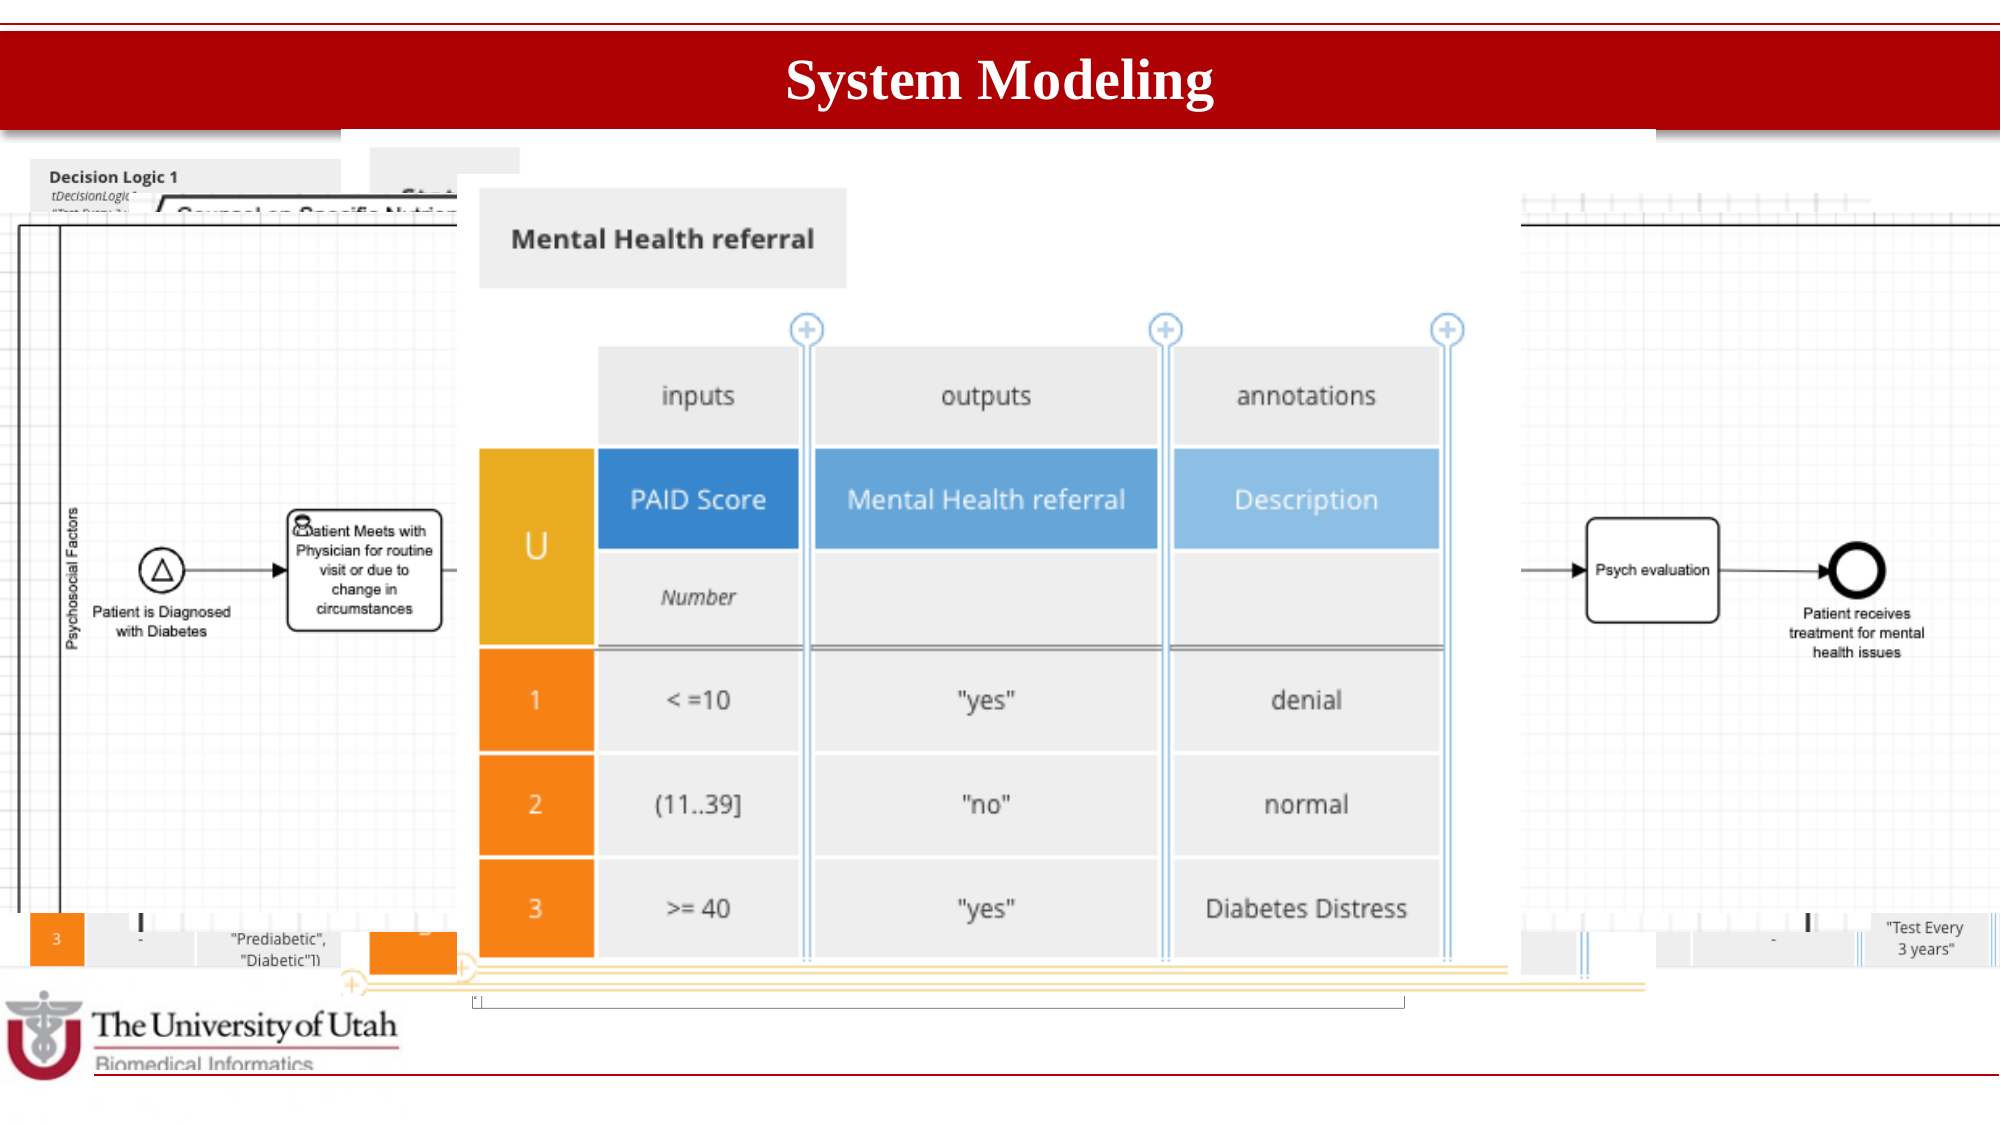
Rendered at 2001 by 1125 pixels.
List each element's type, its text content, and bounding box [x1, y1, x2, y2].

picture [0, 129, 2000, 1125]
text_box [406, 1076, 413, 1086]
text_box System Modeling [0, 31, 2000, 130]
